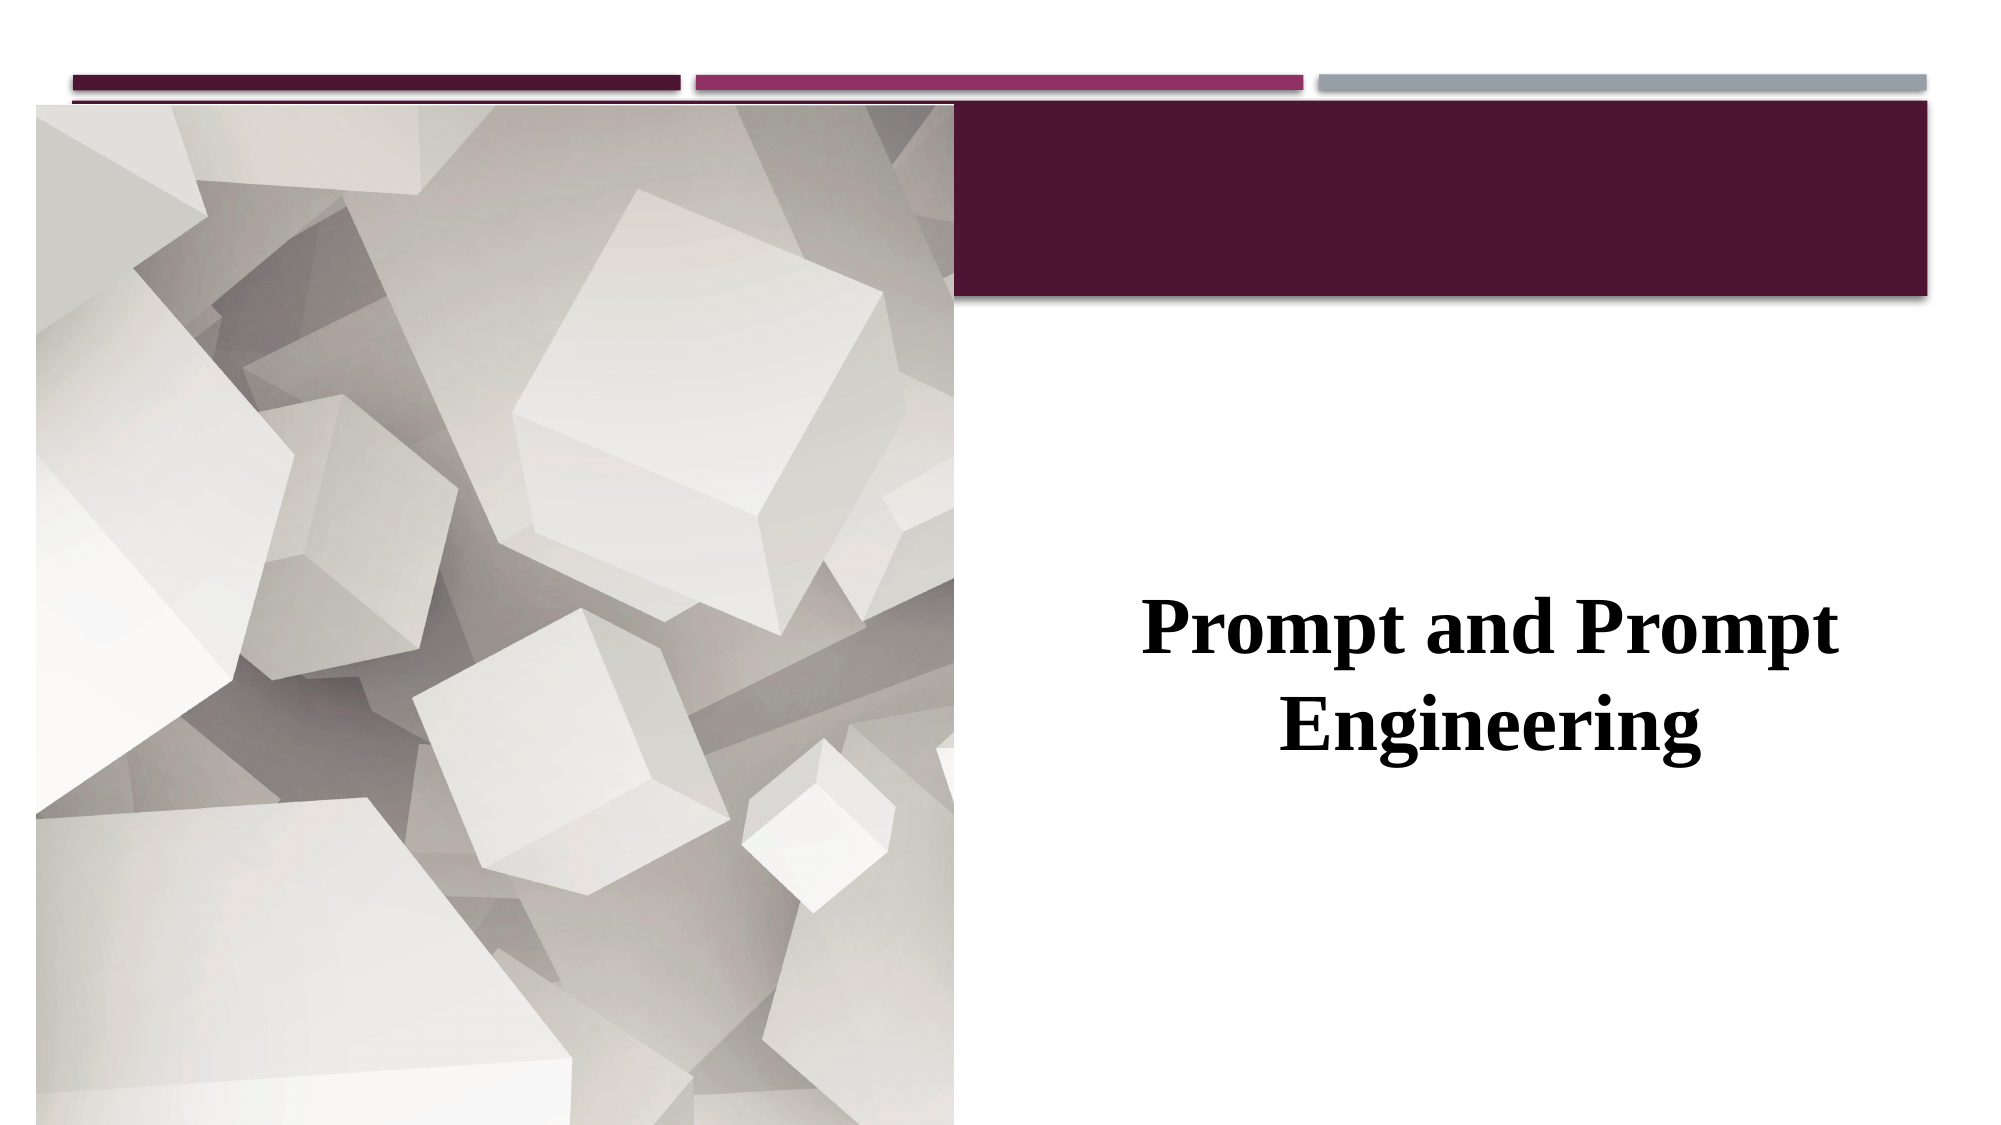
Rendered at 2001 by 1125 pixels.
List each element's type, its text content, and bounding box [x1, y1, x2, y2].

picture [36, 104, 954, 1125]
title Prompt and Prompt Engineering [959, 562, 2000, 775]
